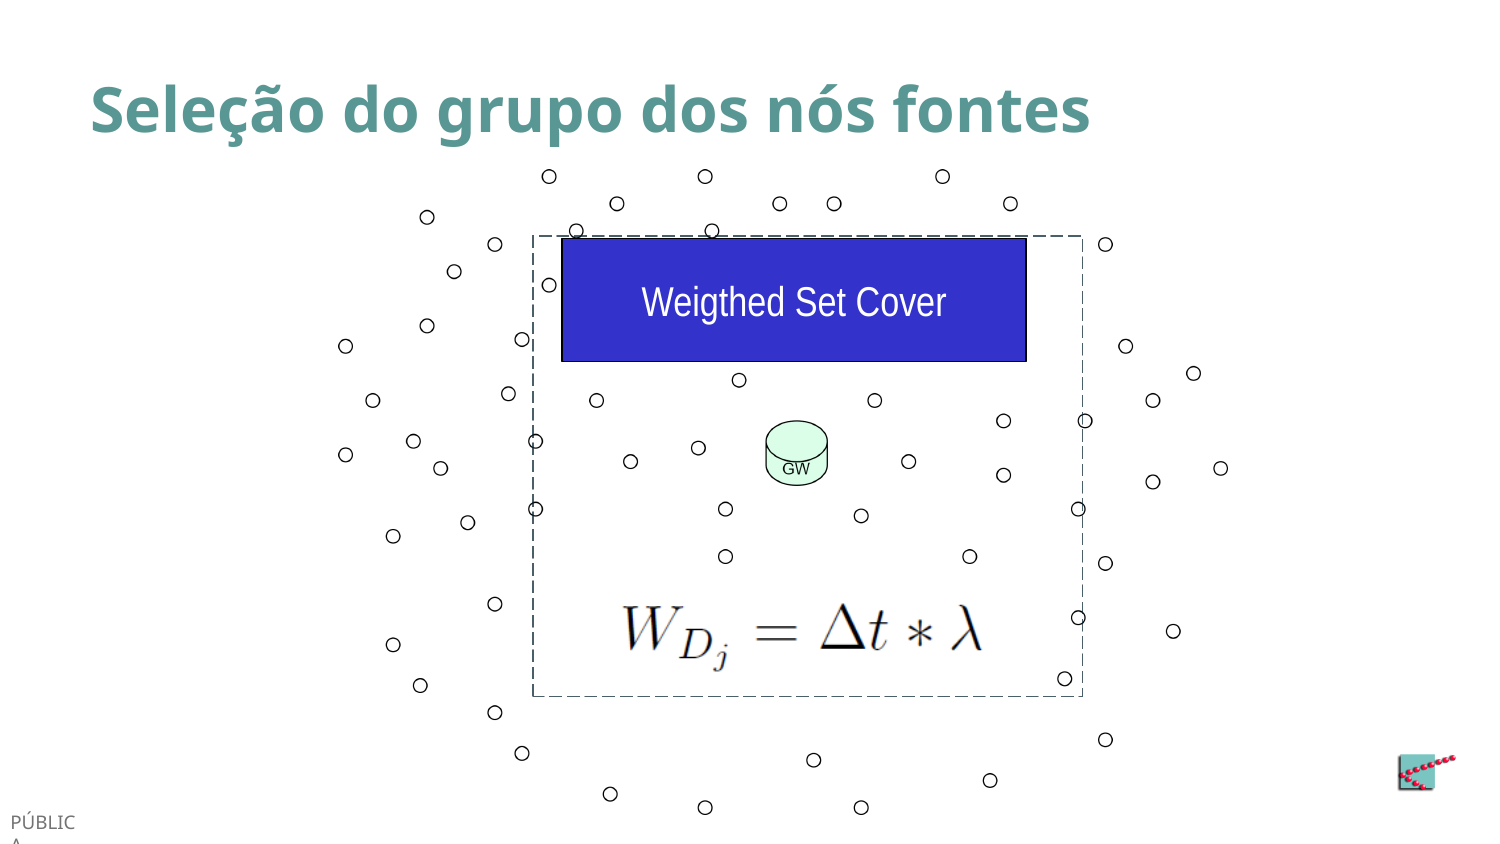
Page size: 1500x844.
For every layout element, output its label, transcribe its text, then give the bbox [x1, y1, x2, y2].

title Seleção do grupo dos nós fontes [75, 21, 1474, 193]
picture [338, 169, 1228, 815]
picture [1397, 753, 1456, 792]
